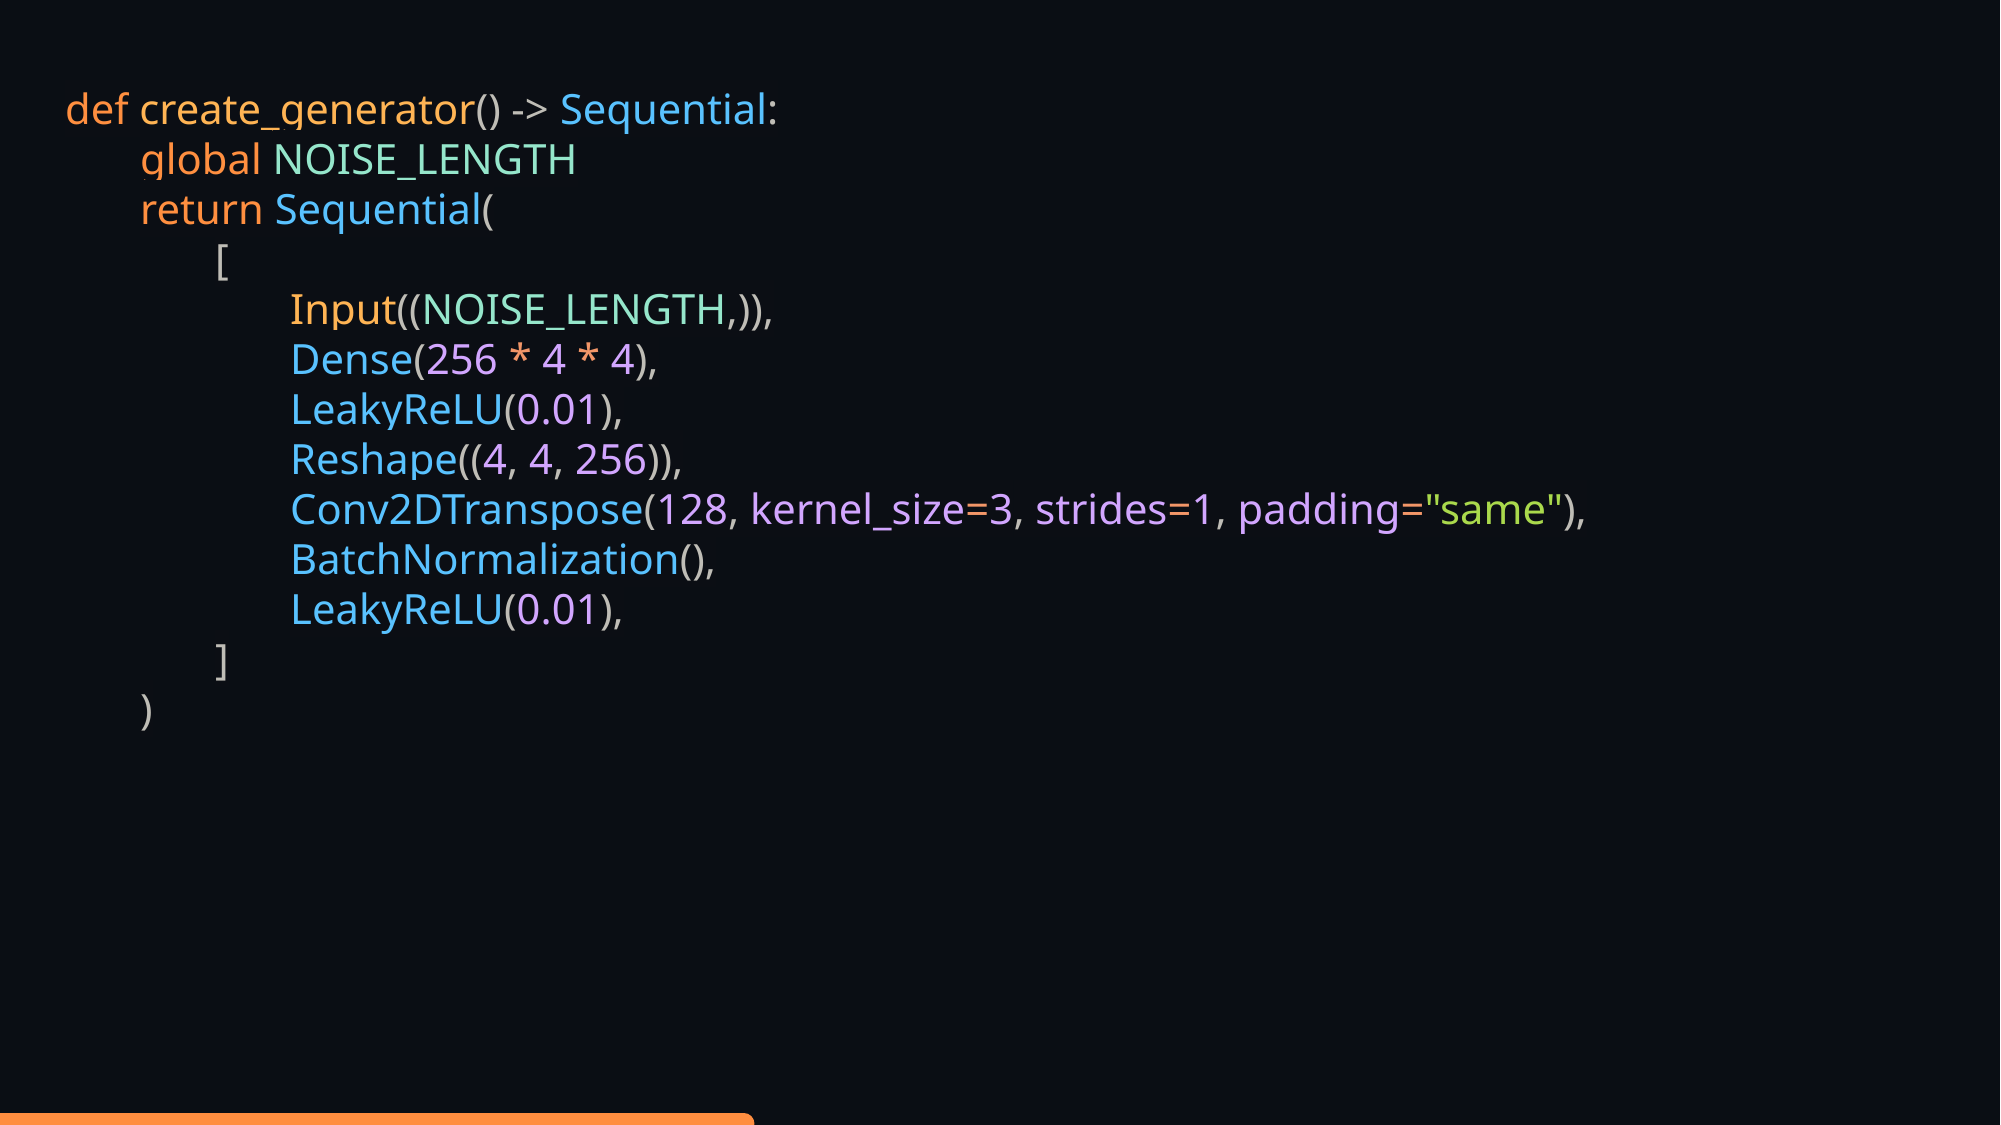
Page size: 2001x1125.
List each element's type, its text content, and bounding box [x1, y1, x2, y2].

text_box def create_generator() -> Sequential: global NOISE_LENGTH return Sequential( [ Input((NOISE_LENGTH,)), Dense(256 * 4 * 4), LeakyReLU(0.01), Reshape((4, 4, 256)), Conv2DTranspose(128, kernel_size=3, strides=1, padding="same"), BatchNormalization(), LeakyReLU(0.01), ] ) [50, 75, 1950, 741]
